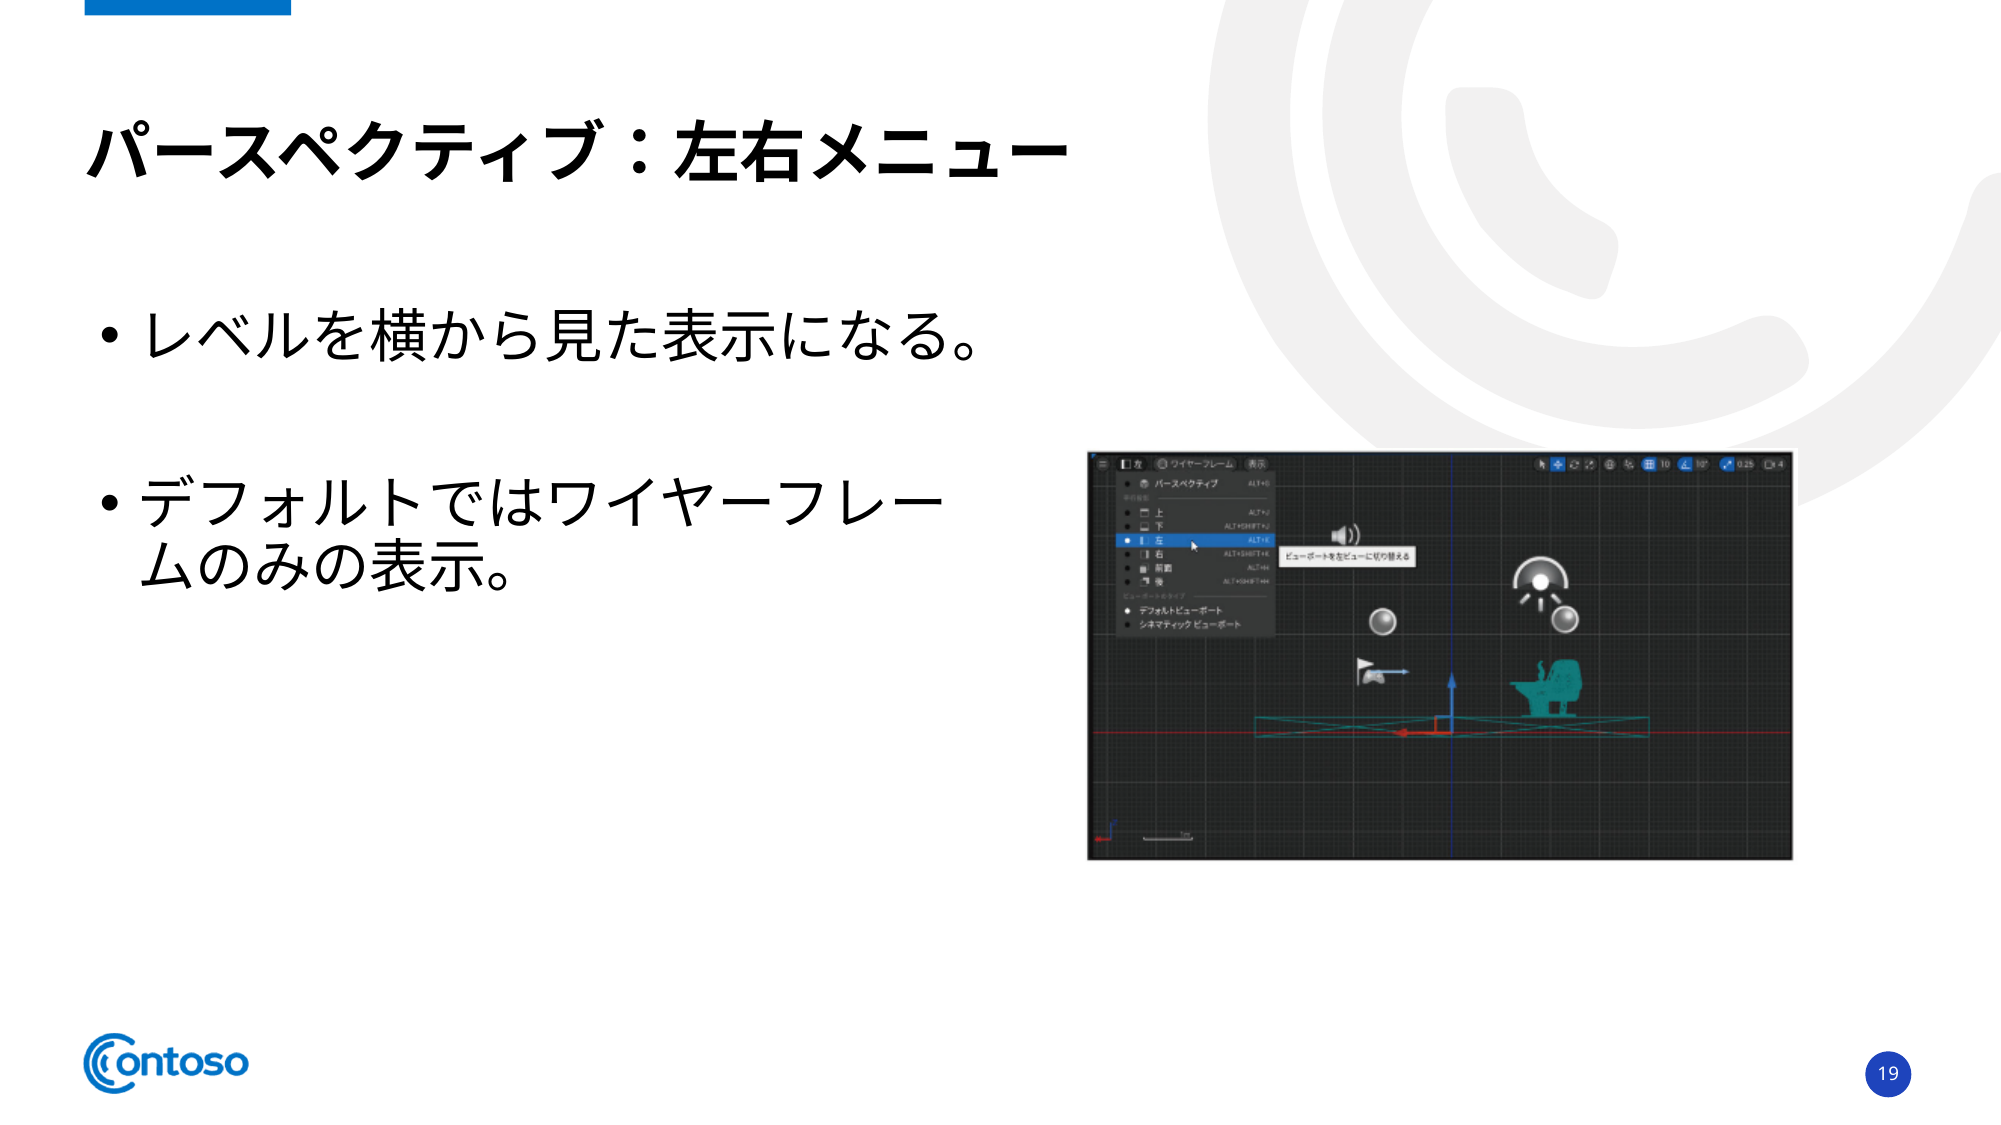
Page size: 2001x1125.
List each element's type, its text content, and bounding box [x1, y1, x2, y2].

title パースペクティブ：左右メニュー [84, 40, 1914, 192]
picture [77, 1027, 254, 1095]
list レベルを横から見た表示になる。 デフォルトではワイヤーフレームのみの表示。 [84, 299, 988, 1014]
picture [1076, 448, 1798, 865]
slide_number 19 [1864, 1059, 1913, 1090]
